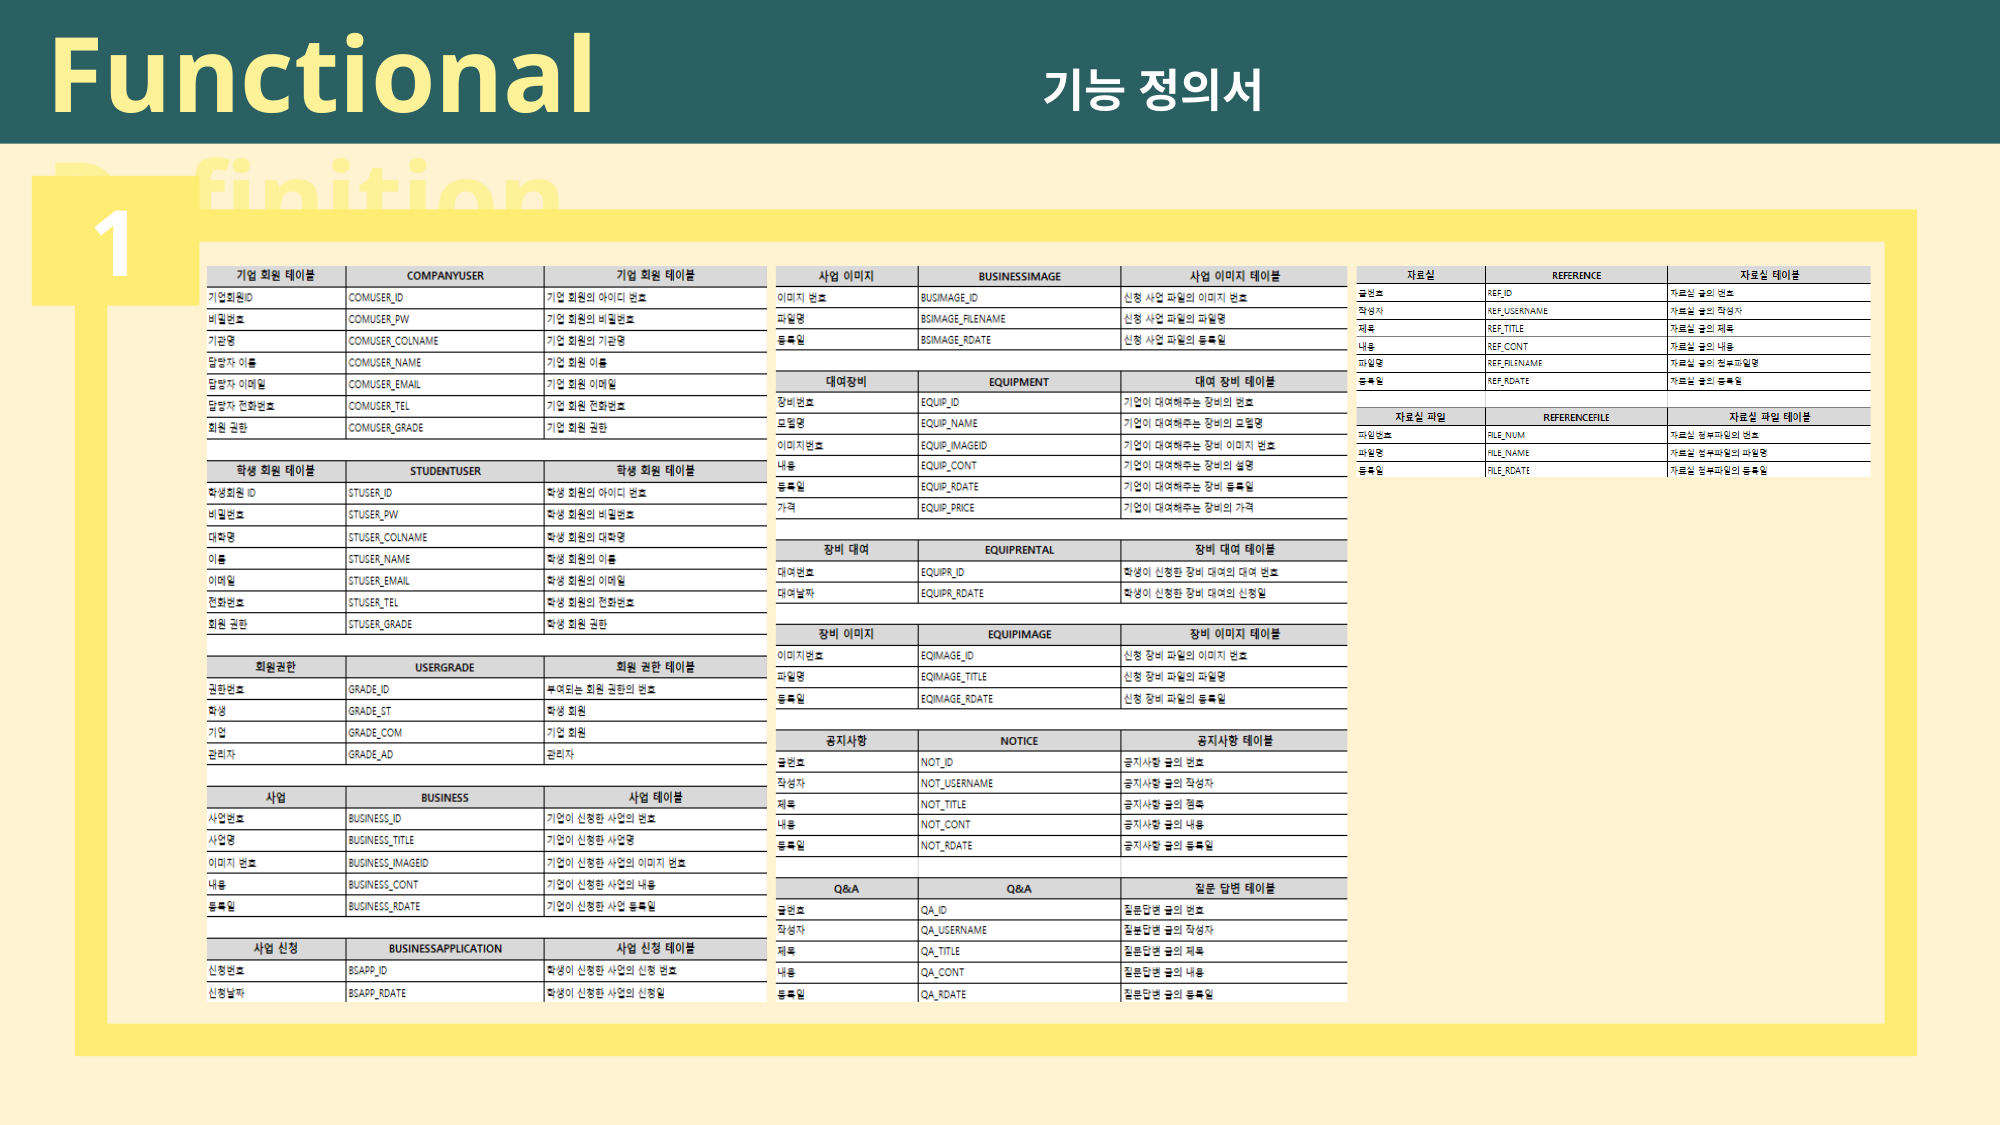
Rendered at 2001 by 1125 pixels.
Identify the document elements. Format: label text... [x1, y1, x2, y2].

text_box [0, 145, 2000, 1125]
text_box [0, 0, 2000, 145]
text_box Functional Definition [31, 1, 1026, 175]
picture [775, 266, 1348, 1002]
picture [206, 266, 767, 1002]
picture [1356, 266, 1871, 477]
text_box 기능 정의서 [1027, 53, 1495, 124]
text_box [31, 175, 1918, 1057]
